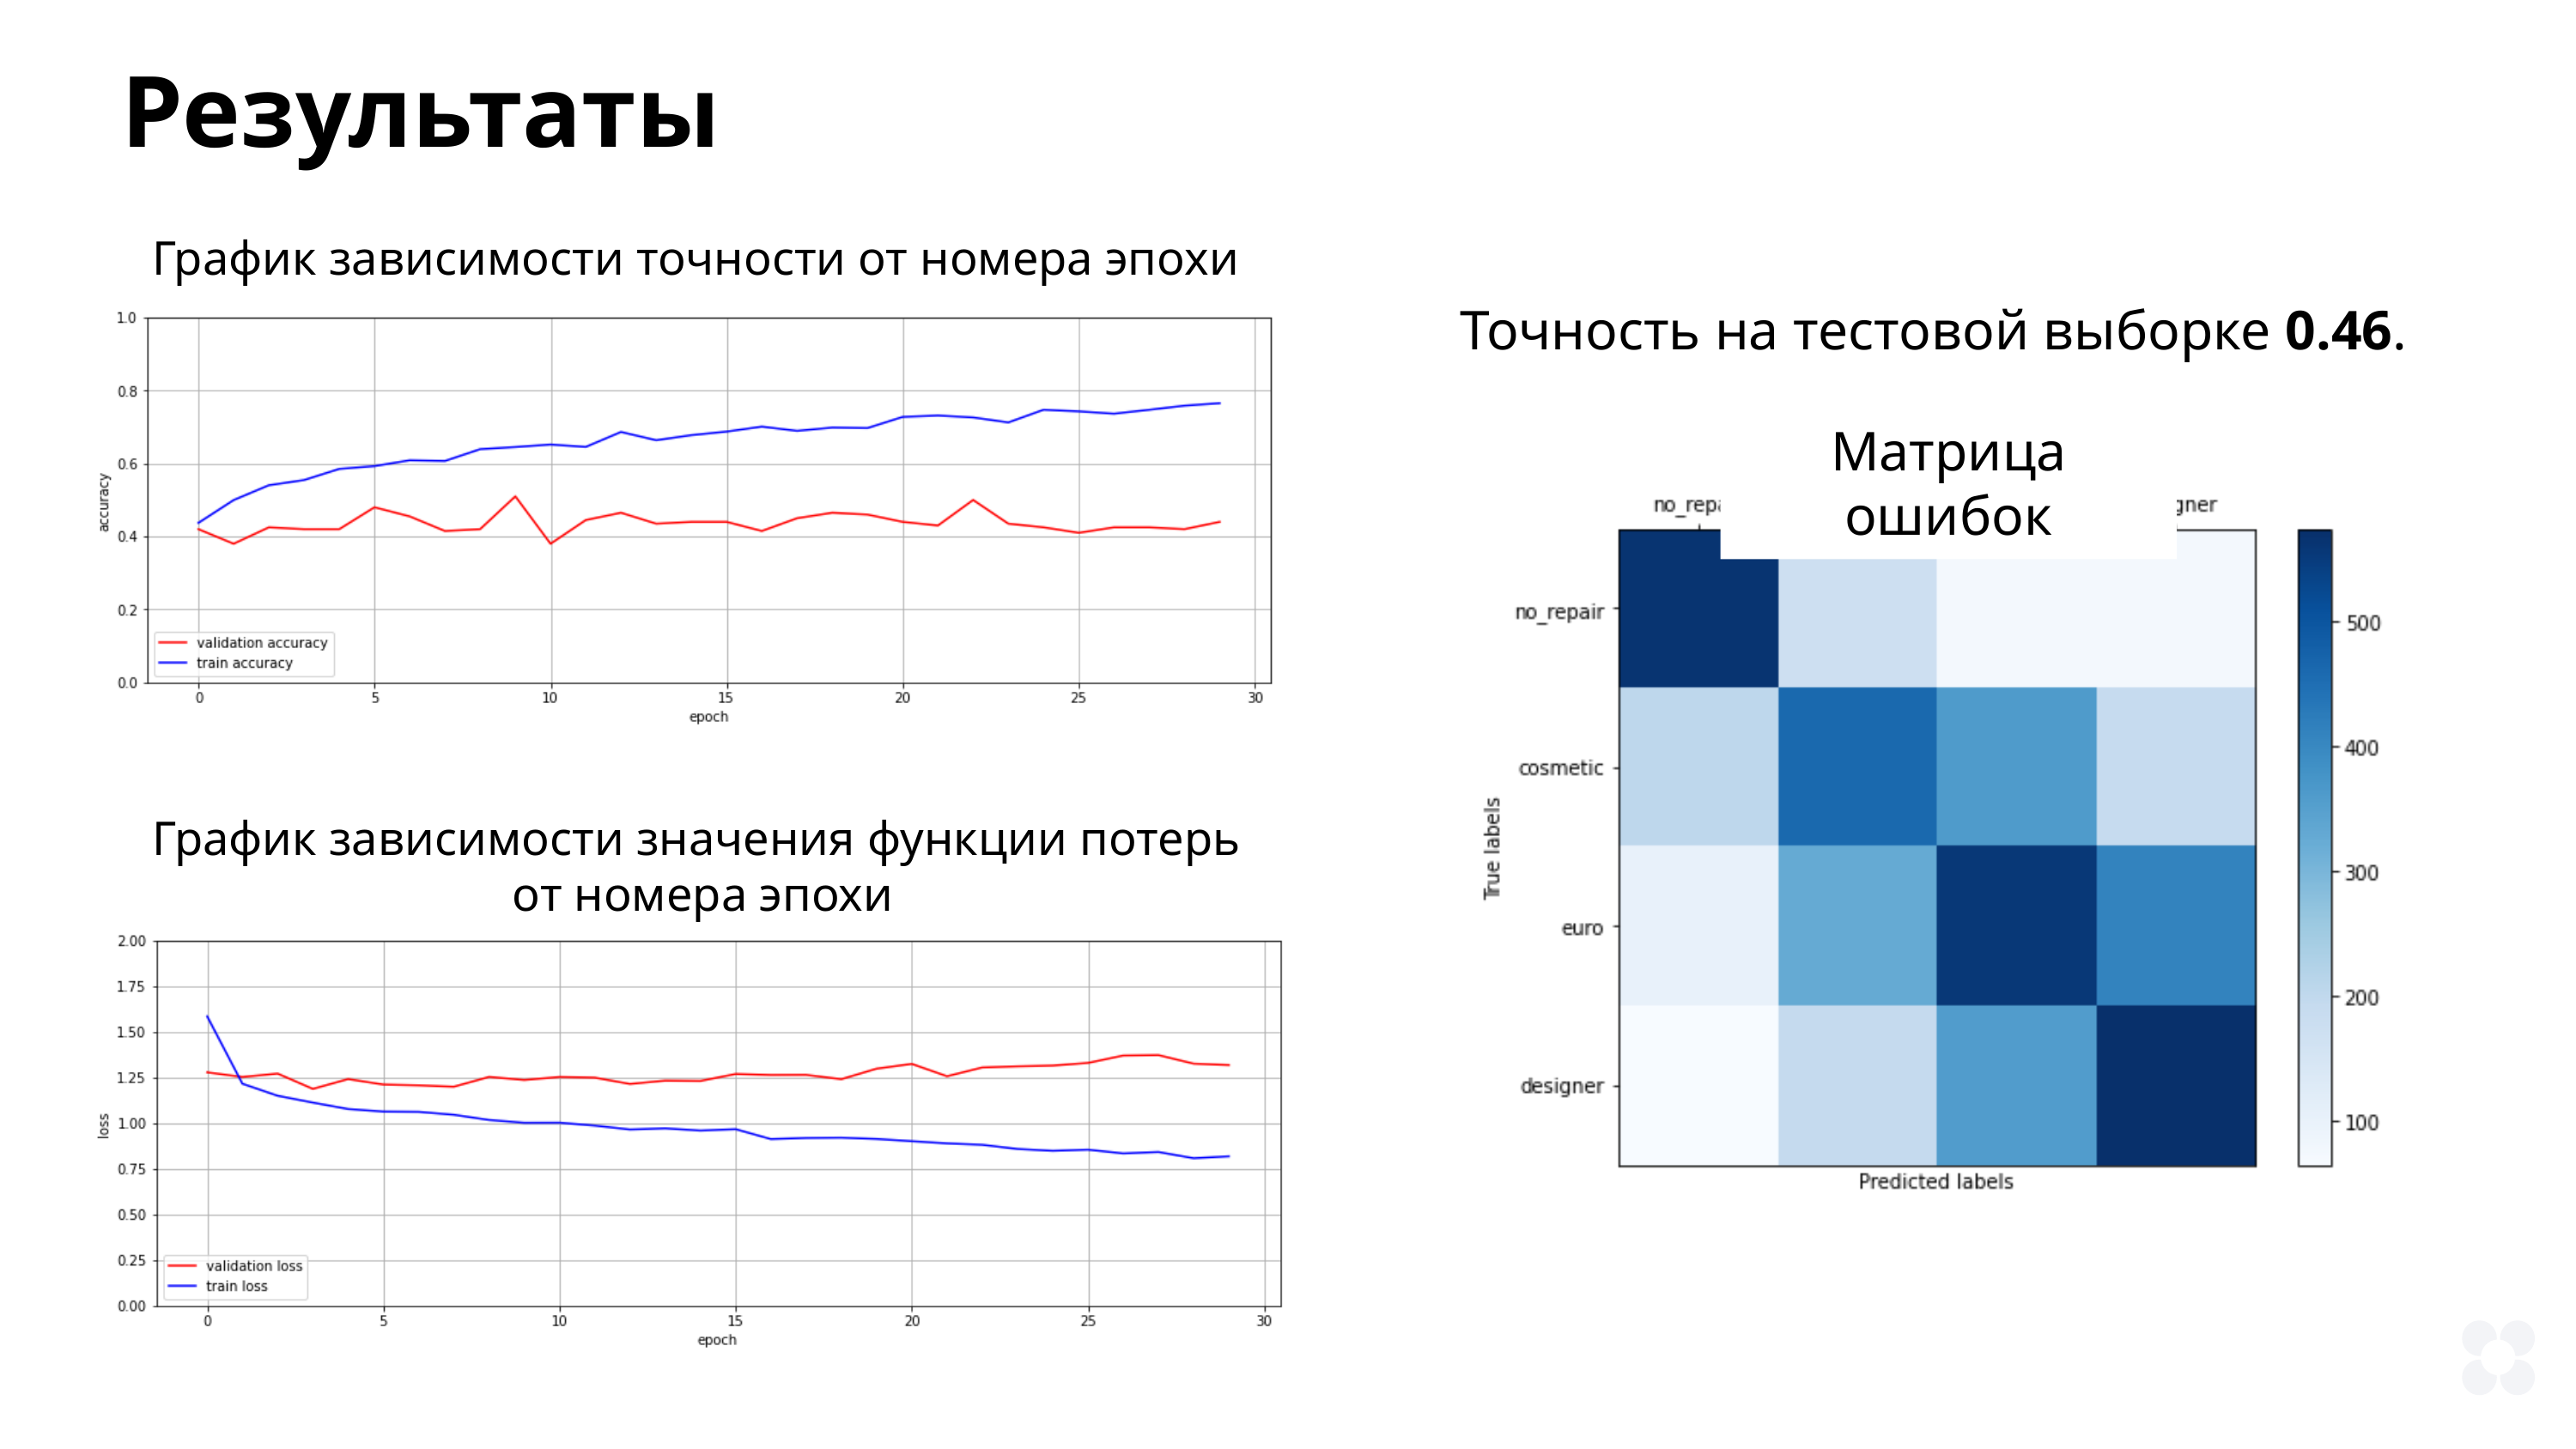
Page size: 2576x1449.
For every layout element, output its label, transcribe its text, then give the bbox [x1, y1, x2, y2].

text_box Результаты [121, 72, 2389, 211]
picture [1472, 450, 2394, 1208]
picture [88, 302, 1281, 734]
text_box Точность на тестовой выборке 0.46. [1447, 283, 2439, 403]
text_box График зависимости значения функции потерь от номера эпохи [11, 793, 1332, 967]
text_box График зависимости точности от номера эпохи [88, 213, 1255, 302]
picture [88, 925, 1289, 1357]
text_box Матрица ошибок [1720, 404, 2178, 448]
